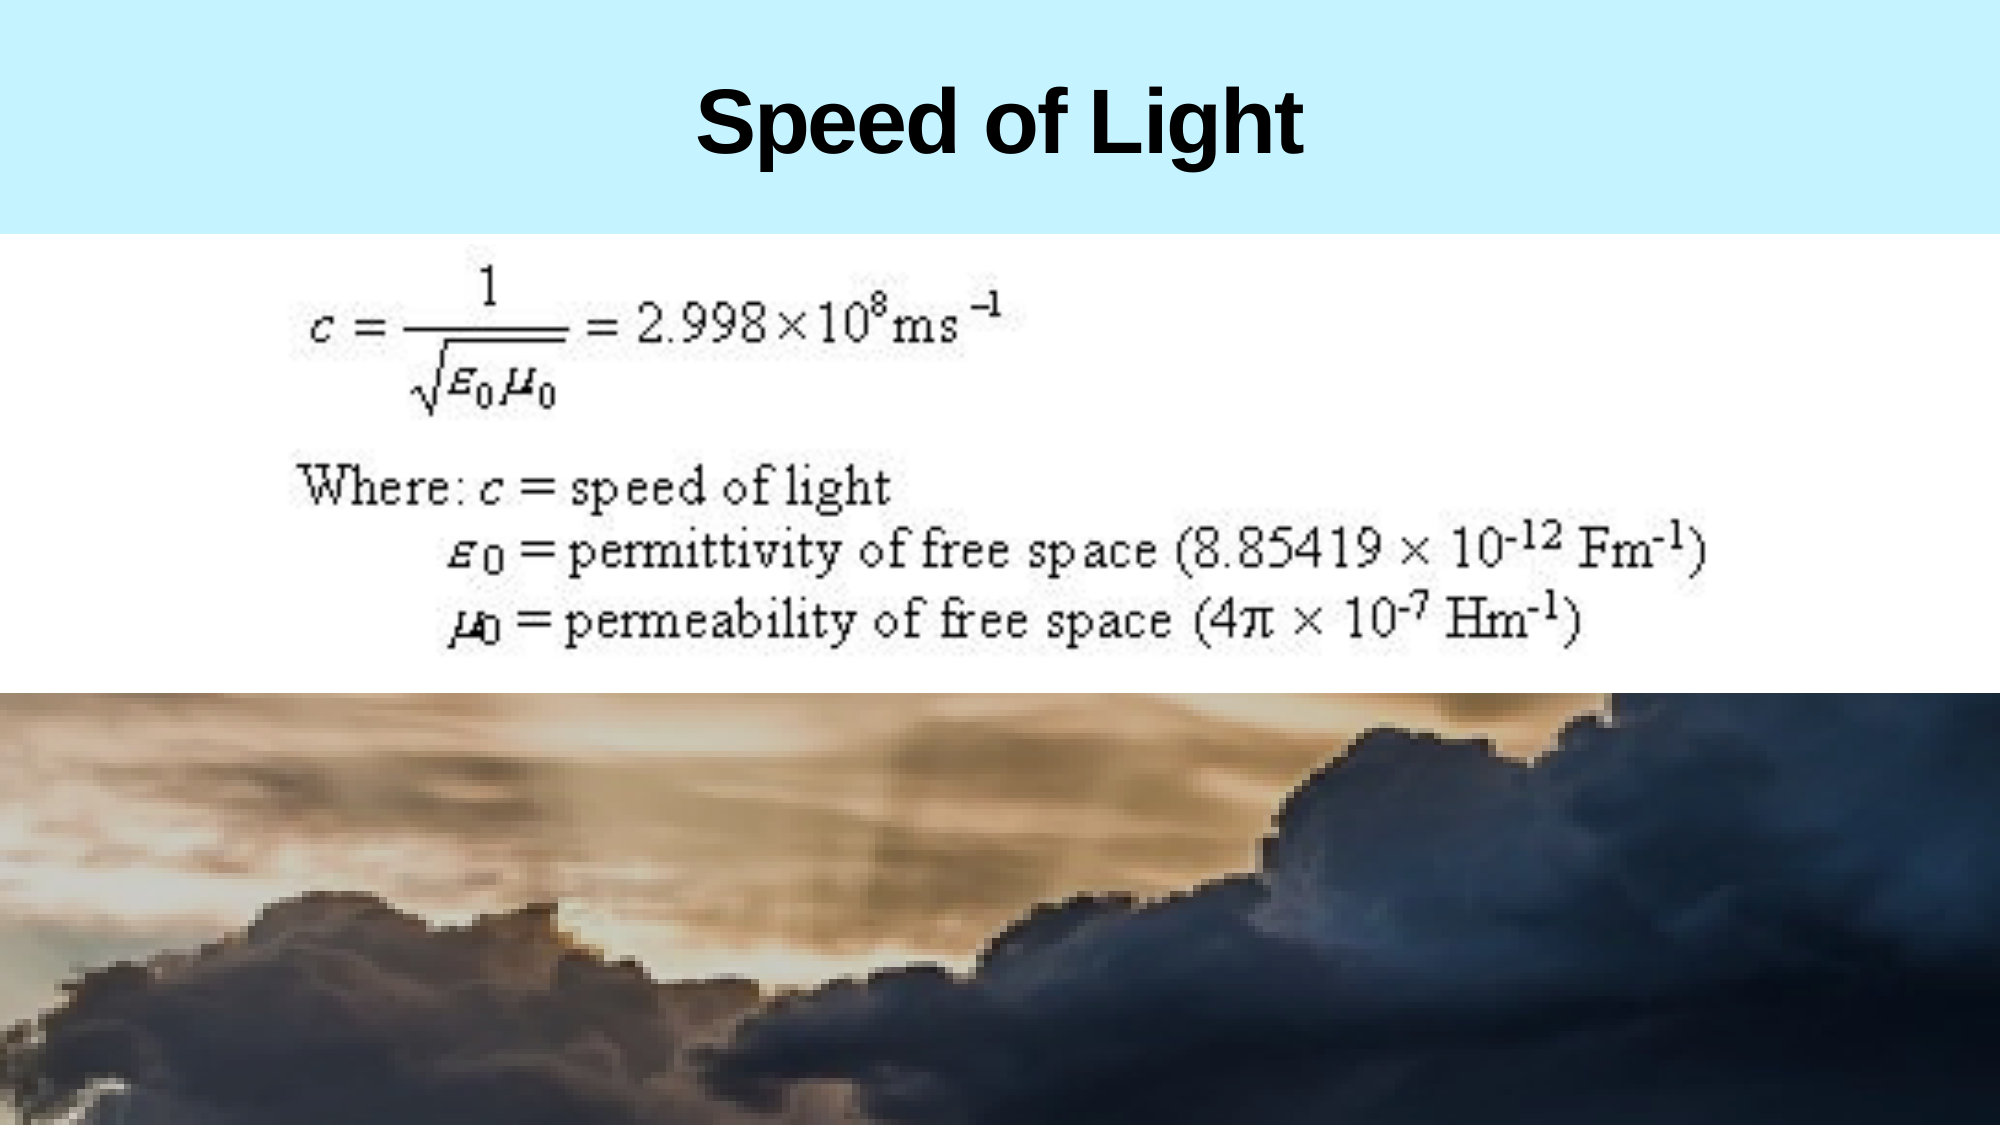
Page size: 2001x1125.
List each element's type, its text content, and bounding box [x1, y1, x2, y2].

picture [260, 243, 1740, 684]
title Speed of Light [0, 0, 2000, 234]
picture [0, 692, 2000, 1125]
